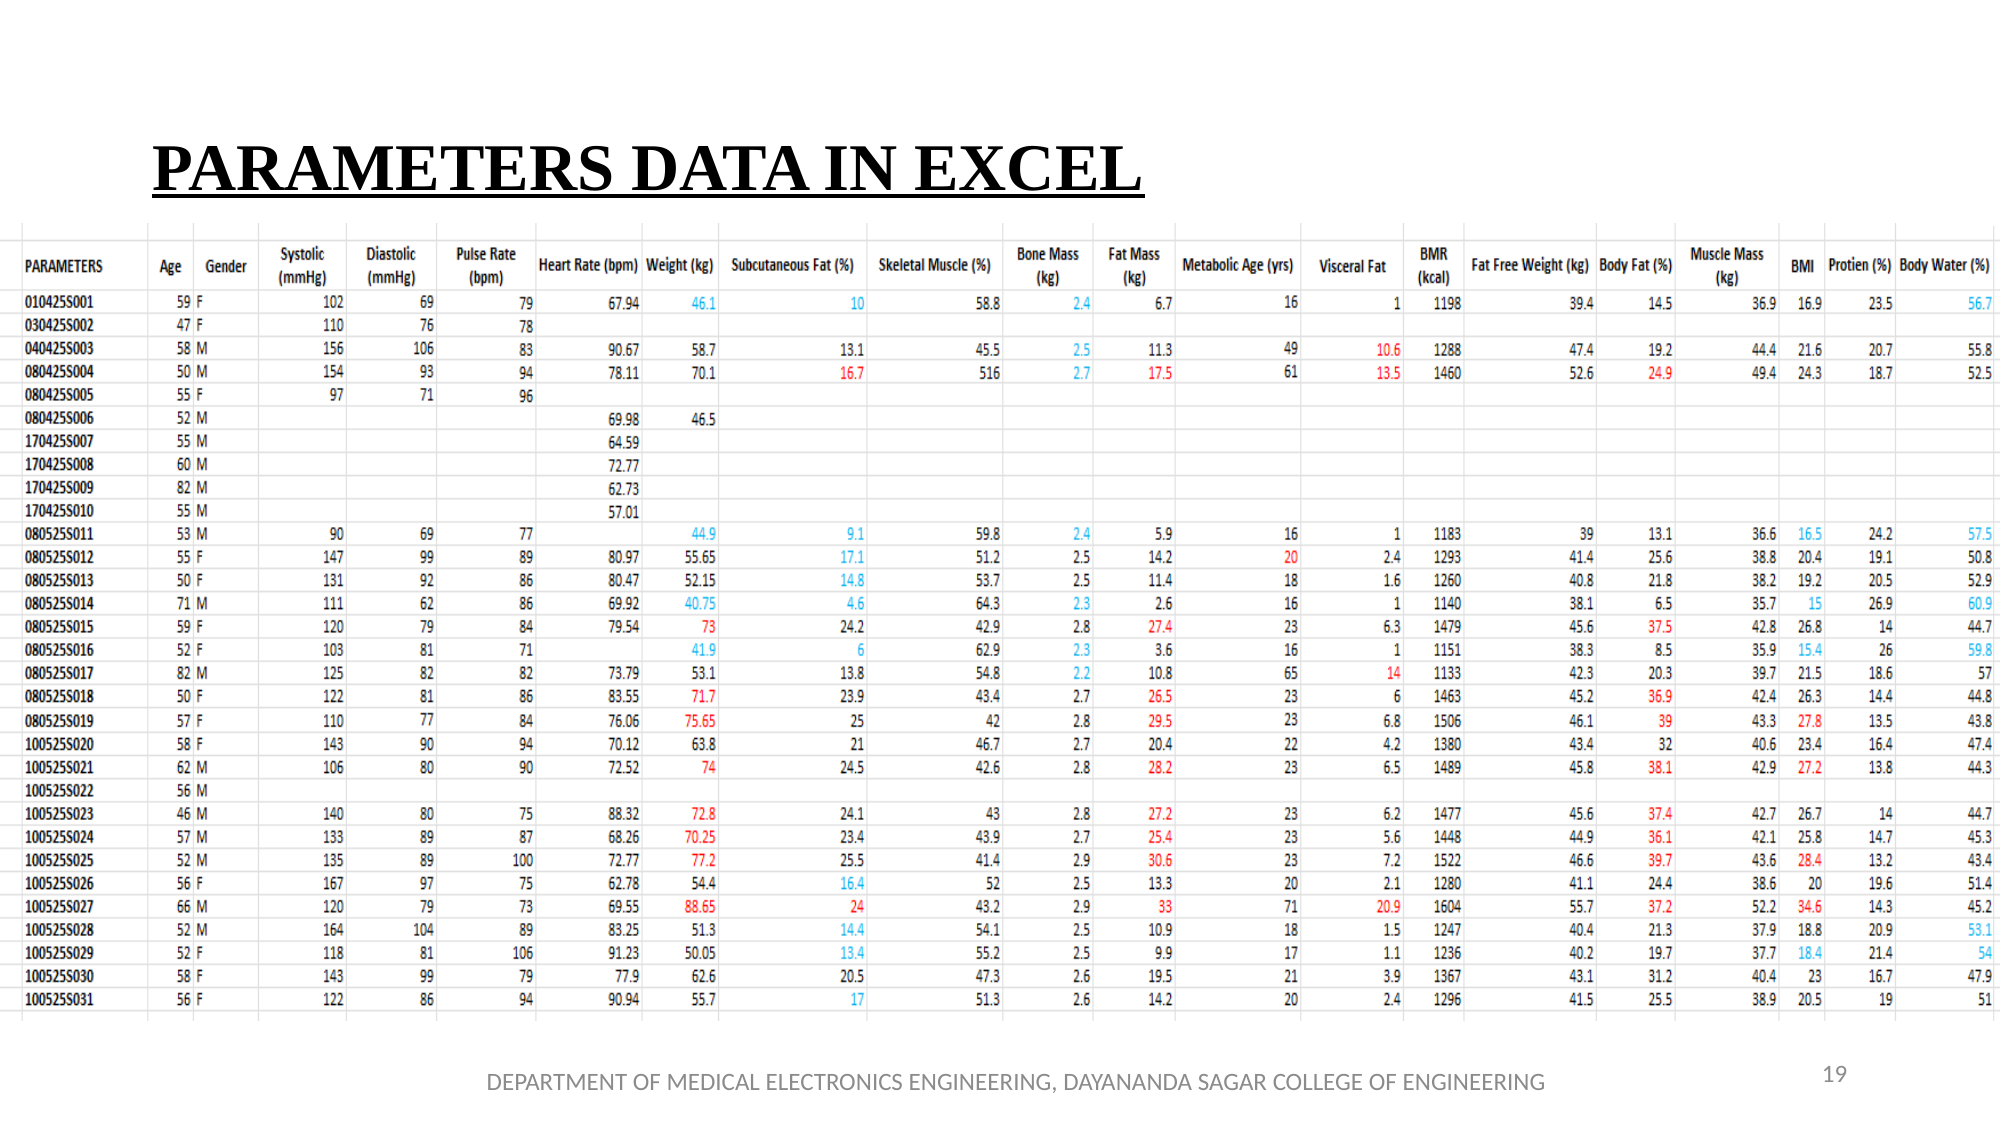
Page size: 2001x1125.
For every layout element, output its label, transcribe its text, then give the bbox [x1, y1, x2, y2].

picture [0, 223, 2000, 1021]
slide_number 19 [1412, 1042, 1863, 1103]
title PARAMETERS DATA IN EXCEL [137, 59, 1863, 223]
footer DEPARTMENT OF MEDICAL ELECTRONICS ENGINEERING, DAYANANDA SAGAR COLLEGE OF ENGINEERING [462, 1050, 1572, 1111]
